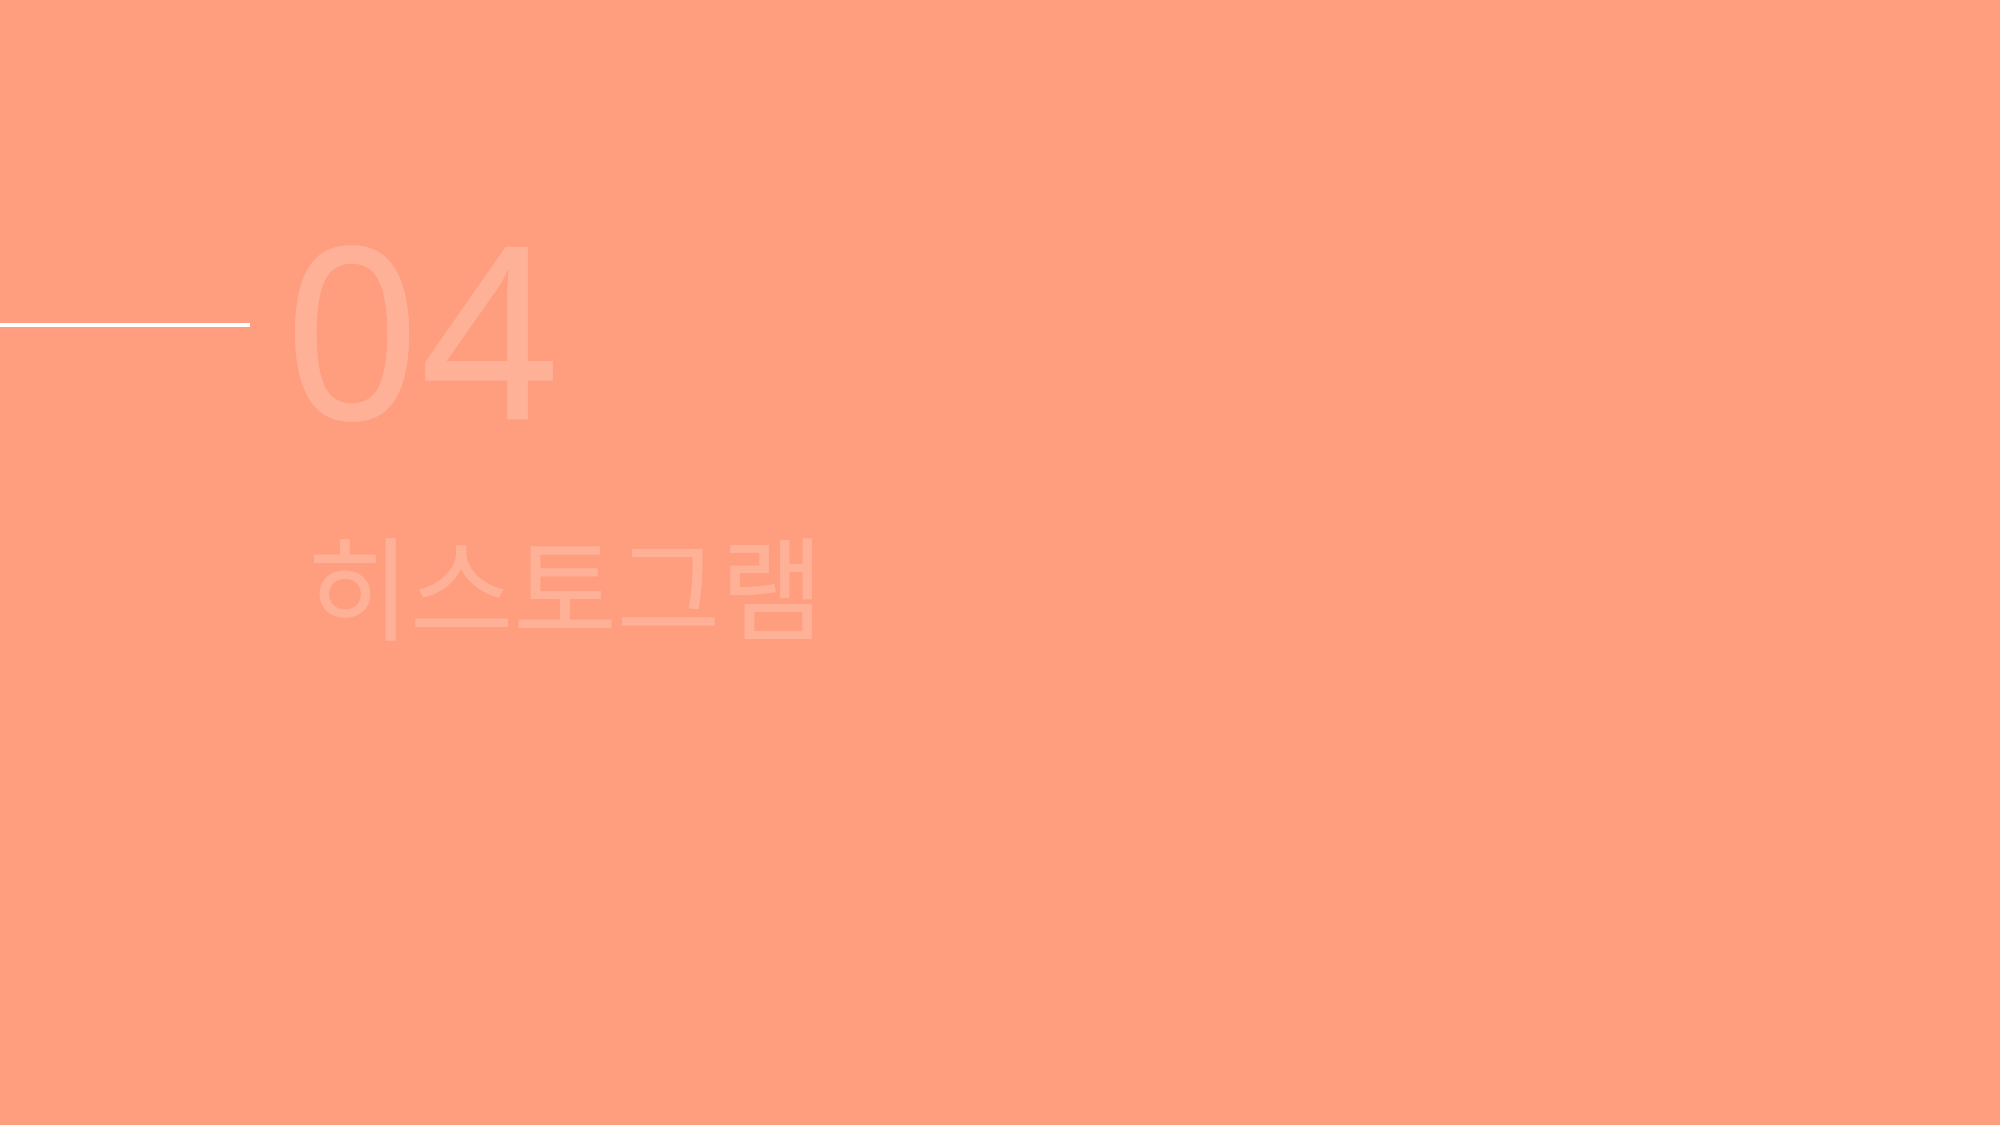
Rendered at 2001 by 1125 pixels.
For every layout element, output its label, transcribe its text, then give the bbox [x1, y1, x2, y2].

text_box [0, 172, 569, 478]
text_box 히스토그램 [291, 511, 839, 662]
